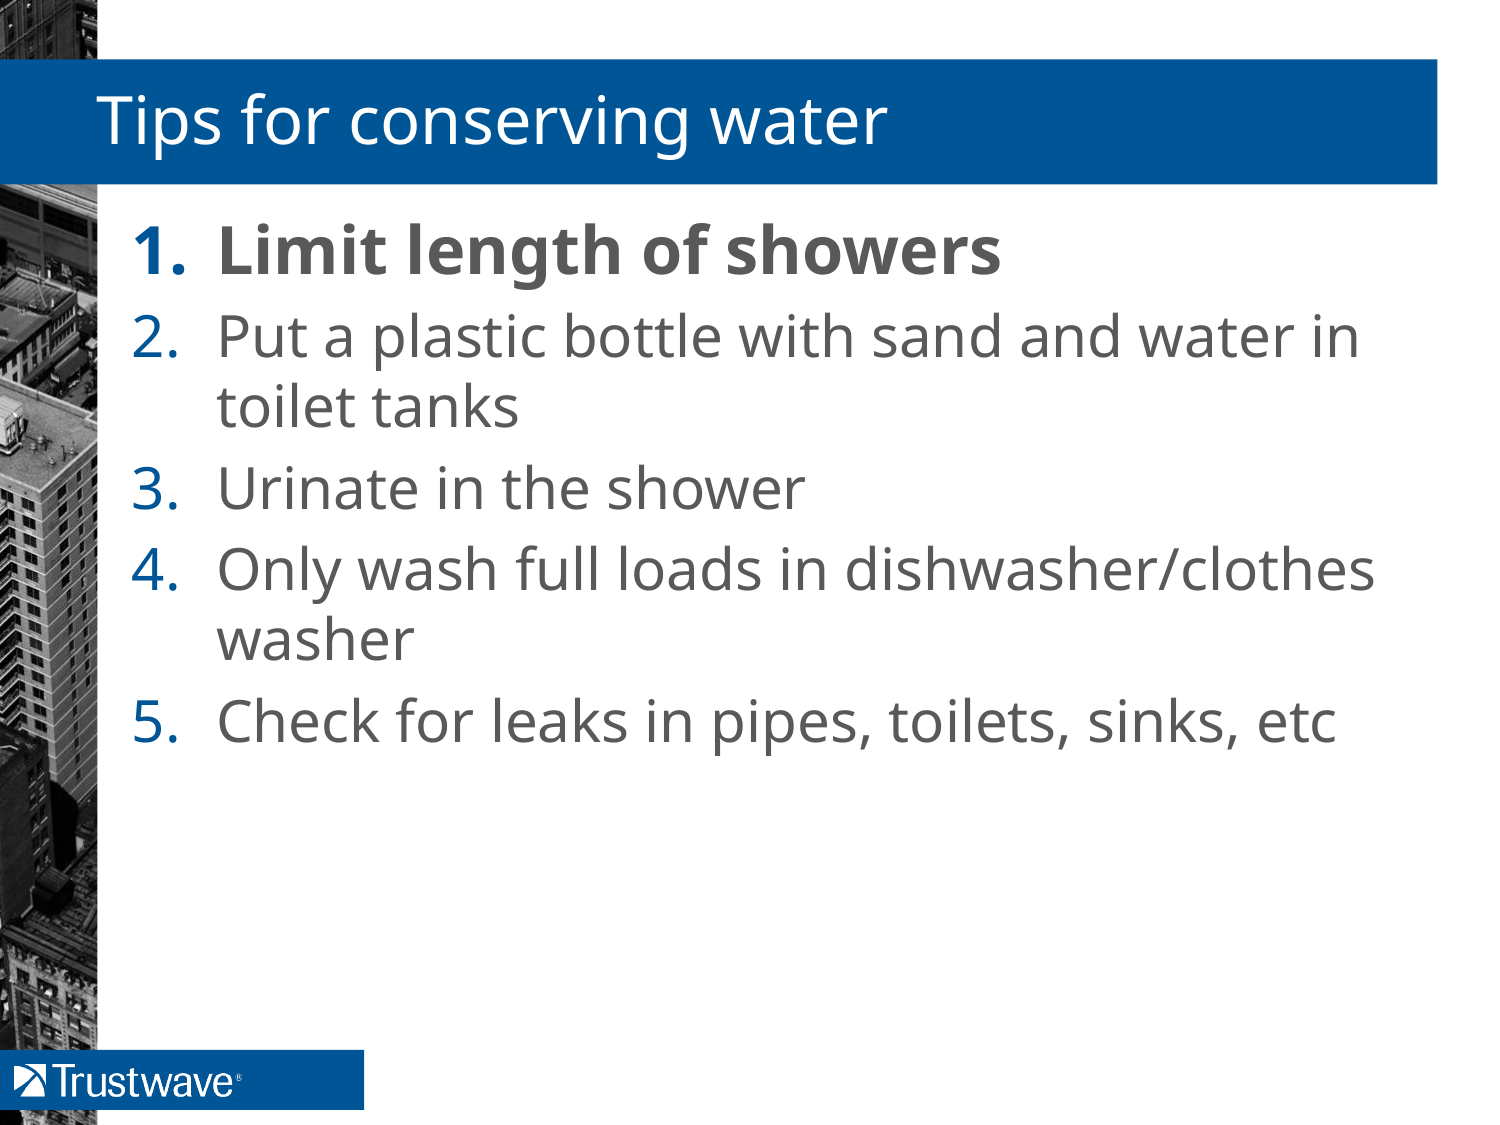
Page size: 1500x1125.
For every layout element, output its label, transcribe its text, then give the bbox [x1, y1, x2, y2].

picture [14, 1064, 242, 1098]
title Tips for conserving water [80, 62, 1438, 188]
picture [0, 1110, 98, 1125]
picture [0, 0, 98, 59]
list Limit length of showers Put a plastic bottle with sand and water in toilet tanks Urinate in the shower Only wash full loads in dishwasher/clothes washer Check for leaks in pipes, toilets, sinks, etc [116, 199, 1438, 1013]
picture [0, 185, 98, 1049]
